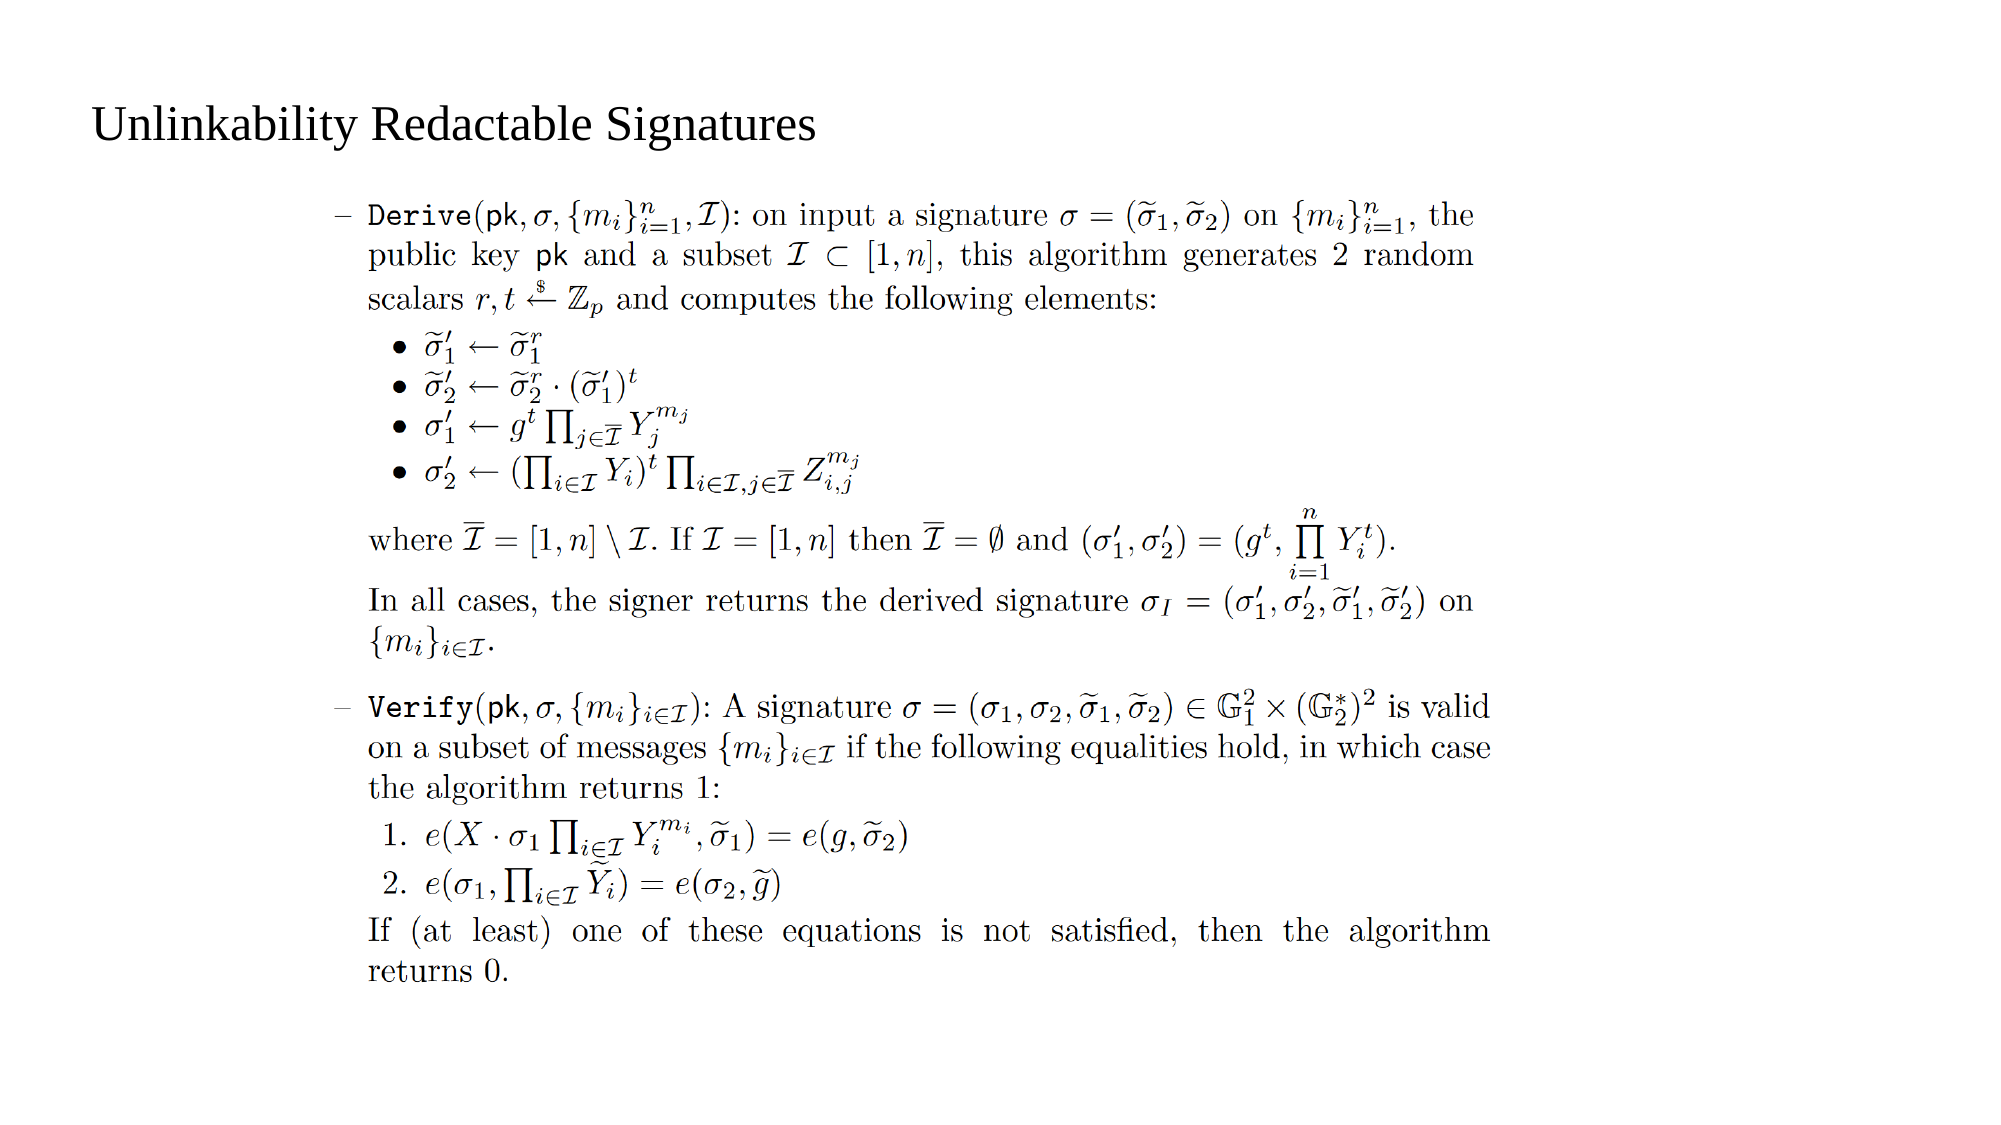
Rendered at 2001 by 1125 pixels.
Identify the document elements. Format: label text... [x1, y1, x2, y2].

picture [310, 195, 1495, 665]
text_box Unlinkability Redactable Signatures [76, 83, 1038, 159]
picture [325, 685, 1516, 992]
